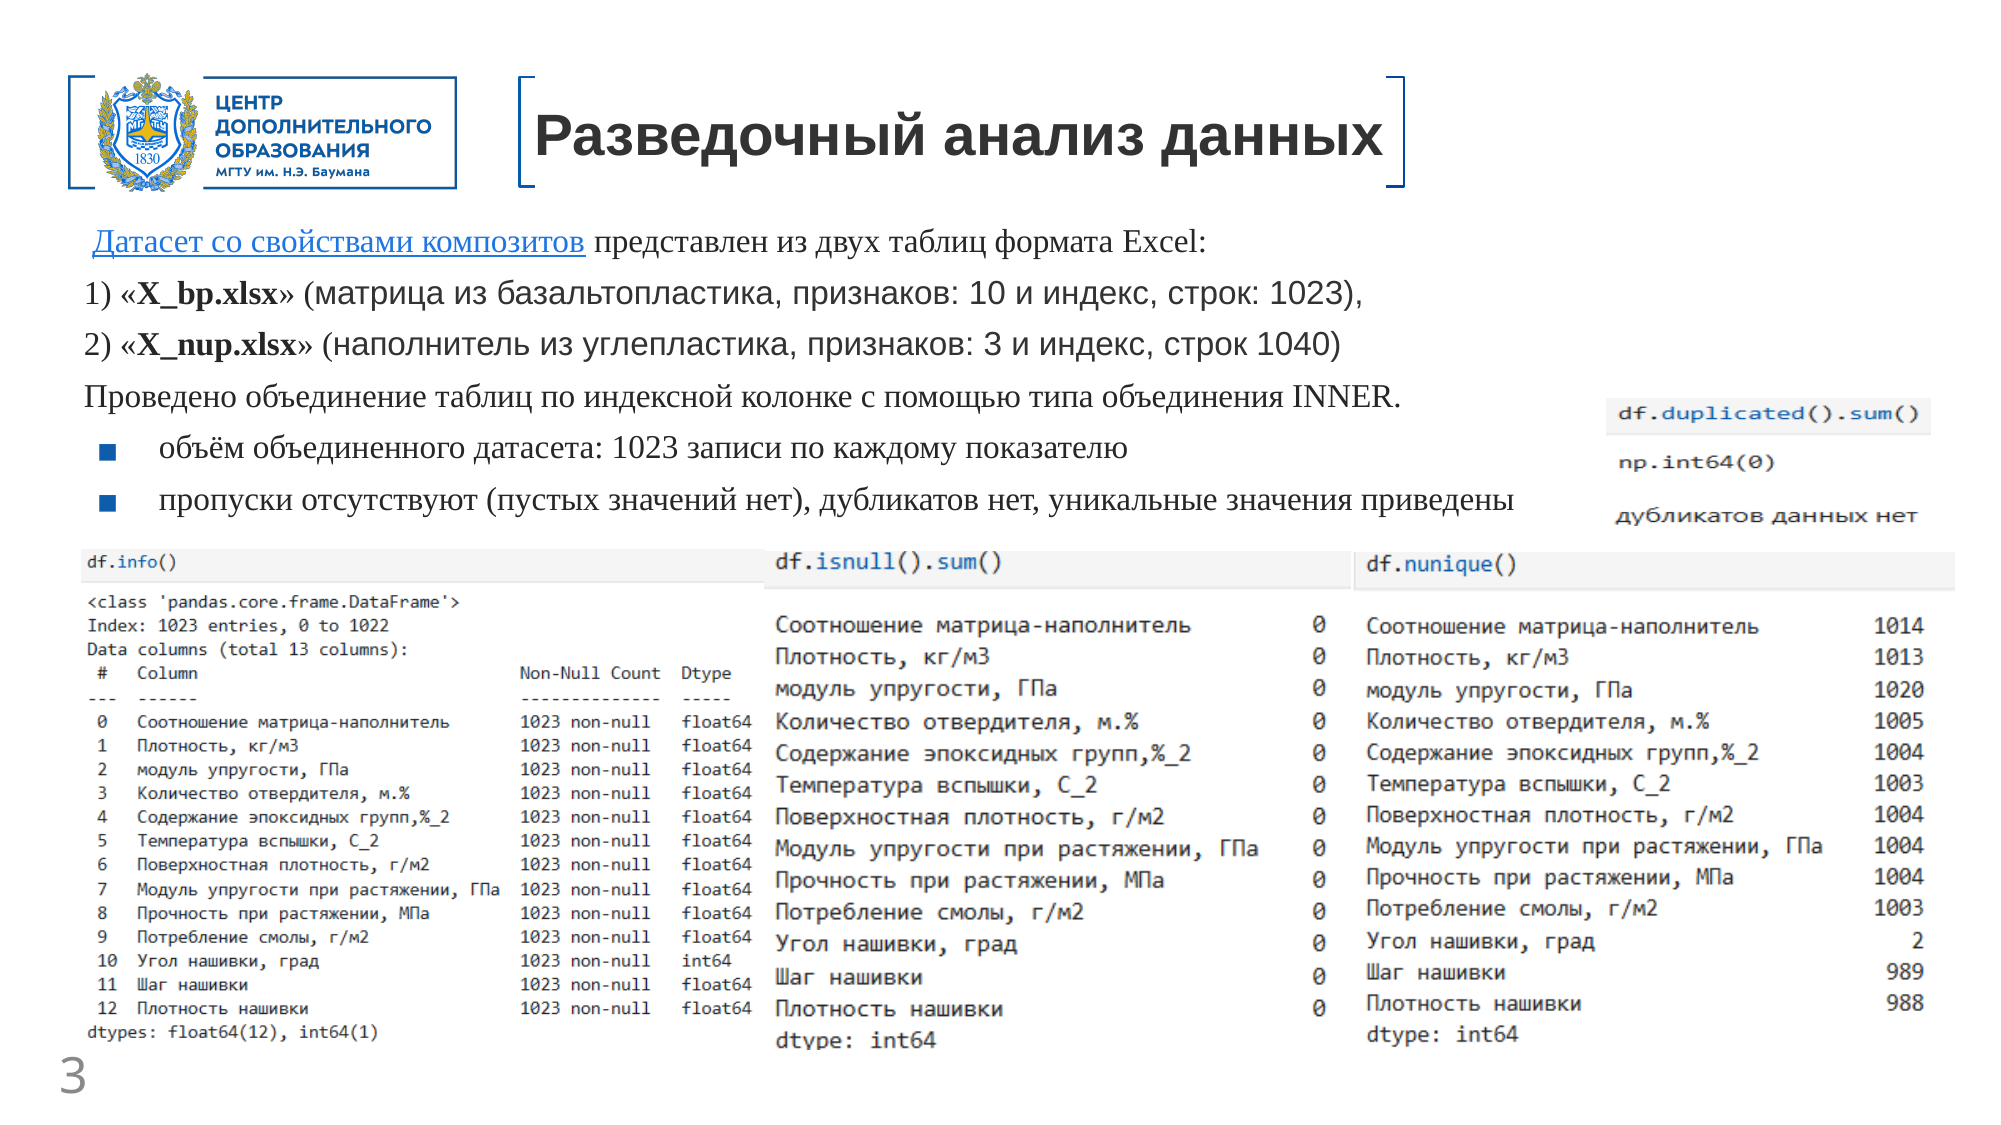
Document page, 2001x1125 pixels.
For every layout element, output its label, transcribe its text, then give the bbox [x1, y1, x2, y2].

slide_number 3 [44, 1055, 139, 1101]
picture [68, 73, 457, 192]
list Датасет со свойствами композитов представлен из двух таблиц формата Excel: 1) «X_bp.xlsx» (матрица из базальтопластика, признаков: 10 и индекс, строк: 1023), 2) «X_nup.xlsx» (наполнитель из углепластика, признаков: 3 и индекс, строк 1040) Проведено объединение таблиц по индексной колонке с помощью типа объединения INNER. объём объединенного датасета: 1023 записи по каждому показателю пропуски отсутствуют (пустых значений нет), дубликатов нет, уникальные значения приведены [68, 216, 1955, 1048]
picture [1606, 397, 1932, 526]
picture [81, 548, 1955, 1052]
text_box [519, 76, 1441, 187]
